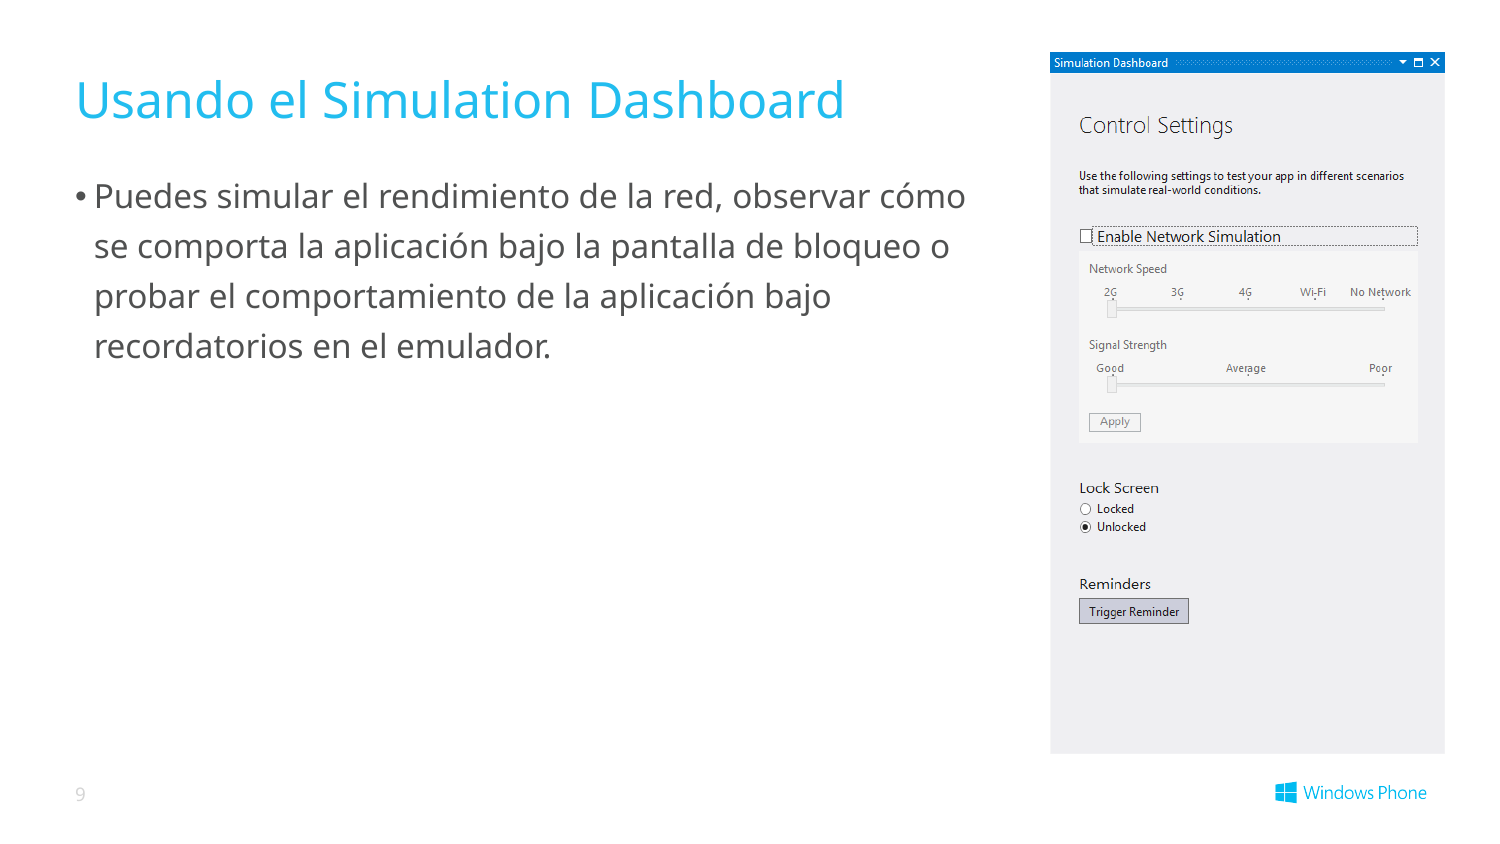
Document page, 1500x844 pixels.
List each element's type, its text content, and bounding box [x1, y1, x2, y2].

slide_number 9 [75, 780, 113, 804]
list Puedes simular el rendimiento de la red, observar cómo se comporta la aplicación bajo la pantalla de bloqueo o probar el comportamiento de la aplicación bajo recordatorios en el emulador. [75, 165, 989, 618]
picture [1266, 772, 1436, 813]
title Usando el Simulation Dashboard [75, 65, 1049, 130]
picture [1049, 51, 1446, 754]
